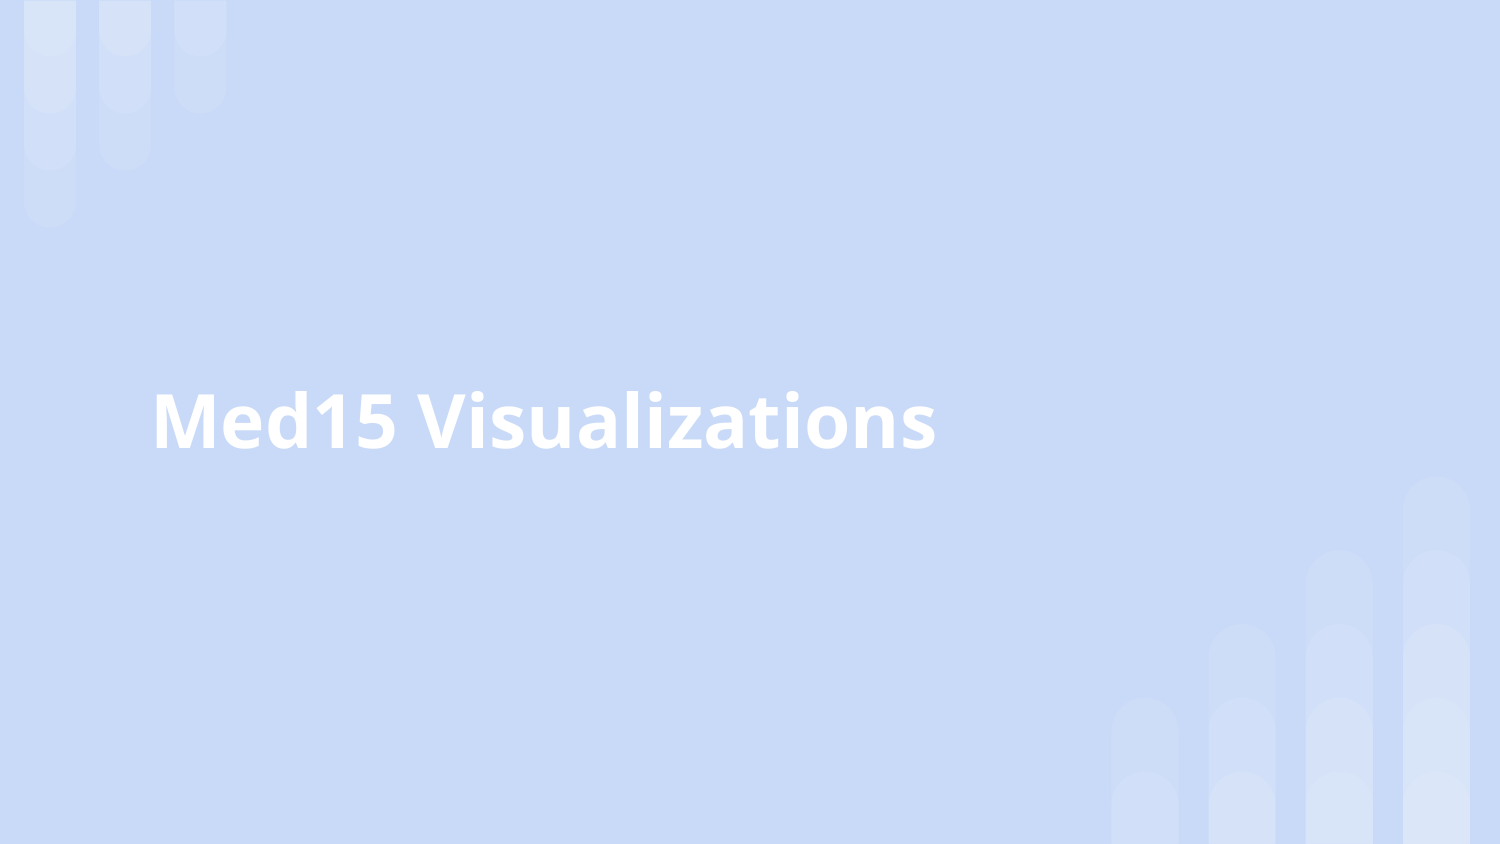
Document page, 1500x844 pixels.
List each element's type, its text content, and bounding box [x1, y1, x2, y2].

title Med15 Visualizations [135, 264, 1097, 572]
